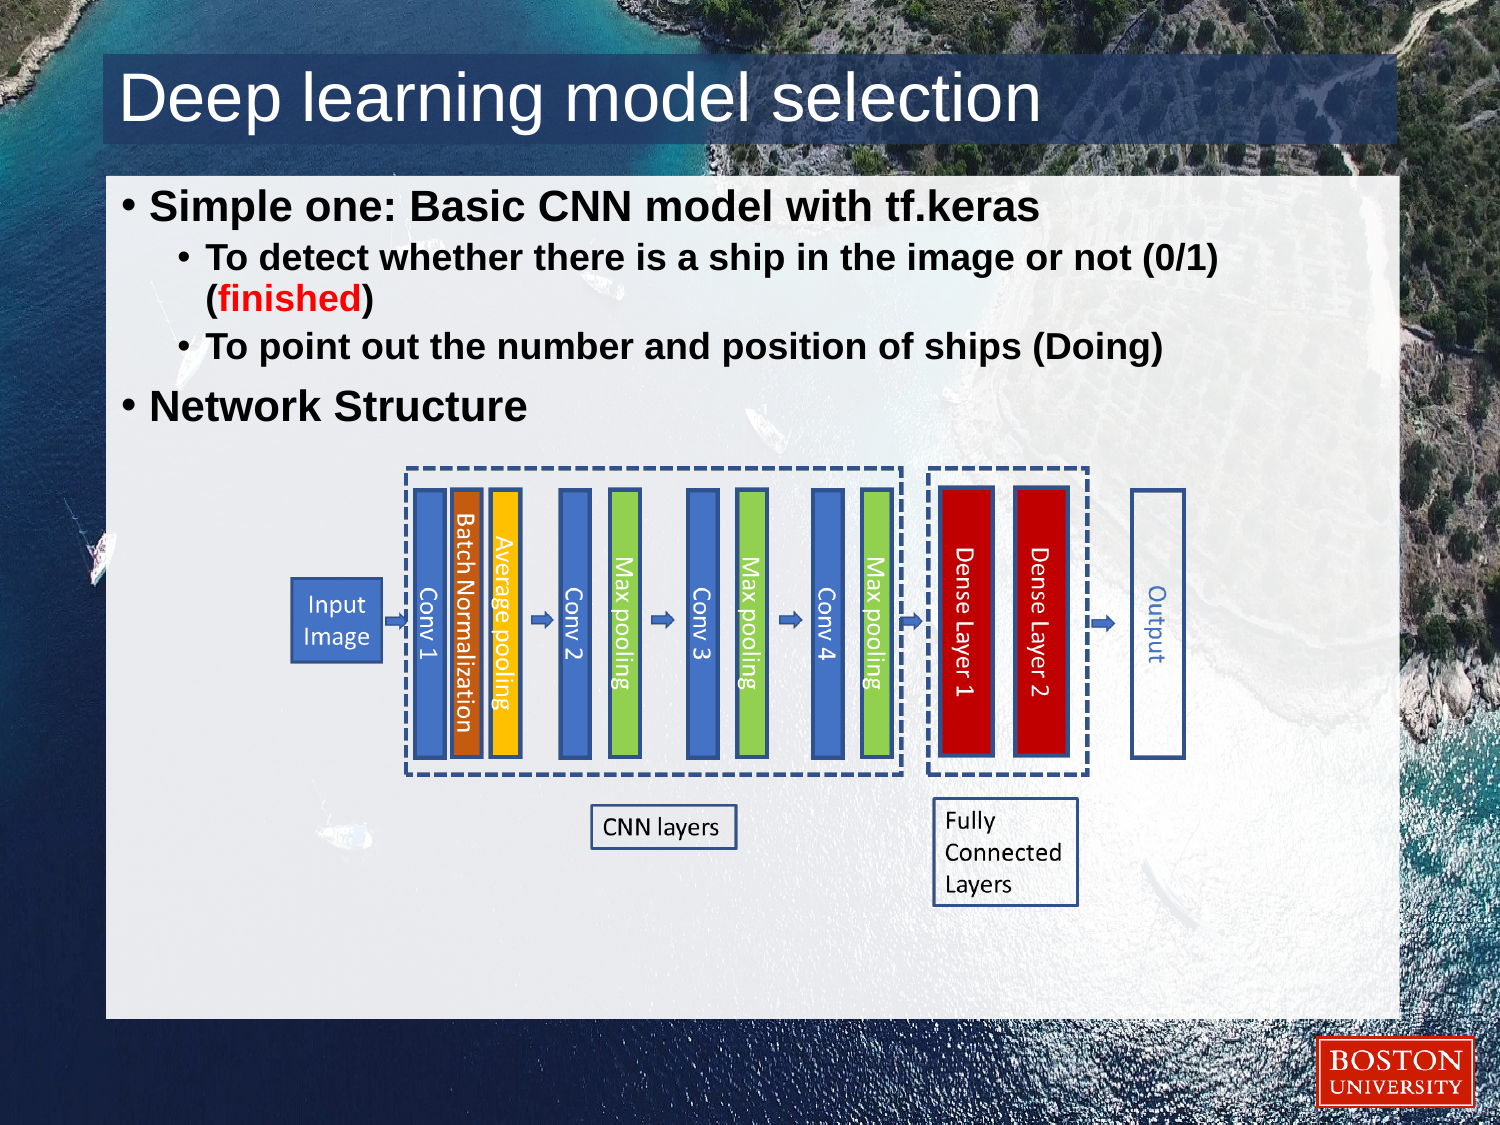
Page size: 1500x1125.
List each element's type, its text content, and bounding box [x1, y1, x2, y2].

title Deep learning model selection [103, 54, 1397, 145]
list Simple one: Basic CNN model with tf.keras To detect whether there is a ship in the image or not (0/1) (finished) To point out the number and position of ships (Doing) Network Structure [106, 175, 1400, 1019]
picture [0, 0, 1500, 1125]
